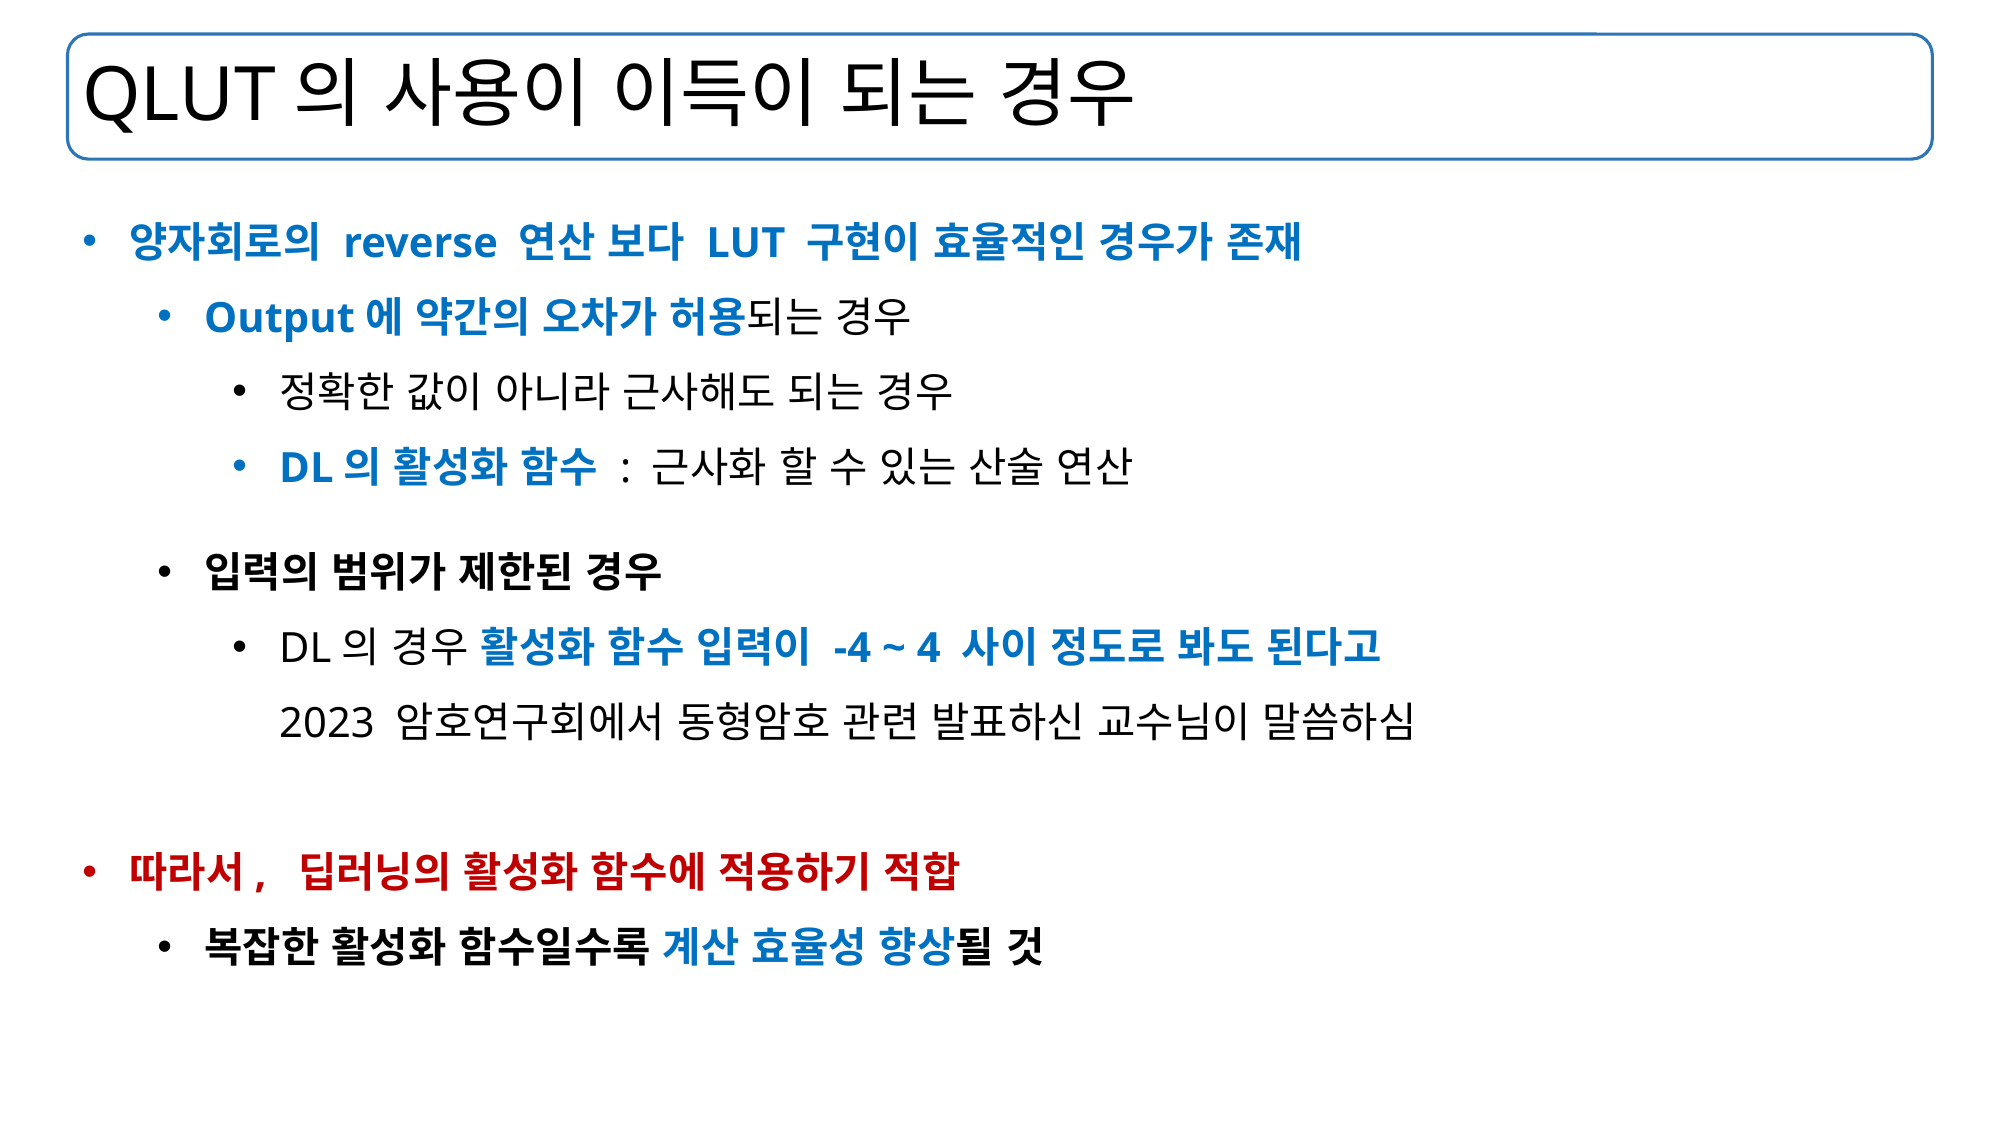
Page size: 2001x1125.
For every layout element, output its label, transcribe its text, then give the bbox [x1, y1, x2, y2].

title QLUT의 사용이 이득이 되는 경우 [67, 34, 1933, 160]
text_box 양자회로의 reverse 연산 보다 LUT 구현이 효율적인 경우가 존재 Output에 약간의 오차가 허용되는 경우 정확한 값이 아니라 근사해도 되는 경우 DL의 활성화 함수 : 근사화 할 수 있는 산술 연산 입력의 범위가 제한된 경우 DL의 경우 활성화 함수 입력이 -4 ~ 4 사이 정도로 봐도 된다고 2023 암호연구회에서 동형암호 관련 발표하신 교수님이 말씀하심 따라서, 딥러닝의 활성화 함수에 적용하기 적합 복잡한 활성화 함수일수록 계산 효율성 향상될 것 [67, 183, 1933, 978]
